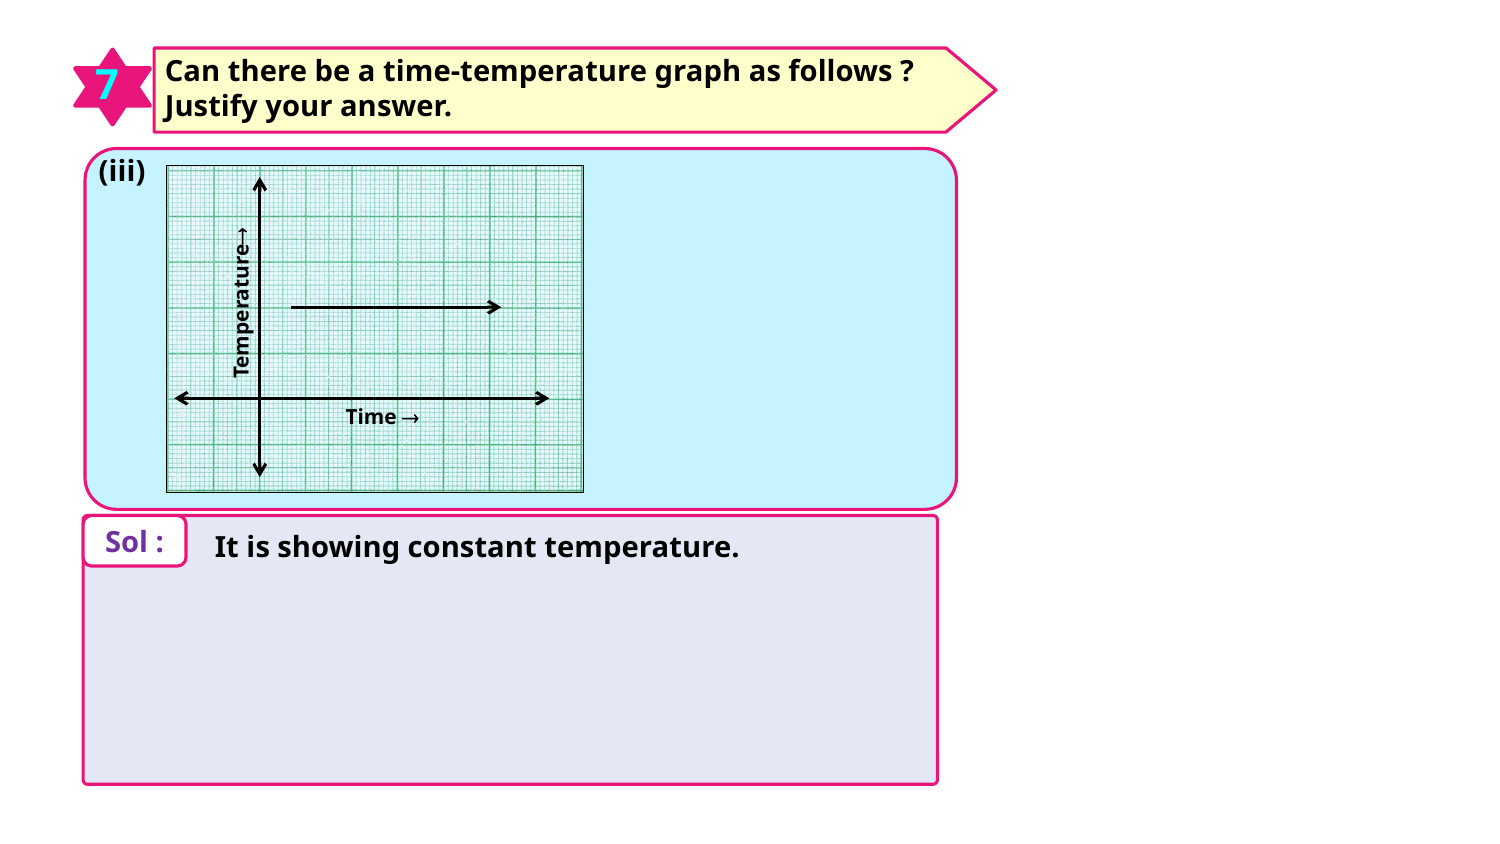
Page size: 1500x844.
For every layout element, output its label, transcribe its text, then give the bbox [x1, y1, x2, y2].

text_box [165, 165, 584, 493]
text_box (iii) [84, 144, 165, 195]
text_box [81, 513, 940, 787]
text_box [74, 47, 997, 133]
text_box It is showing constant temperature. [199, 520, 788, 571]
text_box [82, 146, 959, 512]
text_box Sol : [80, 513, 189, 569]
